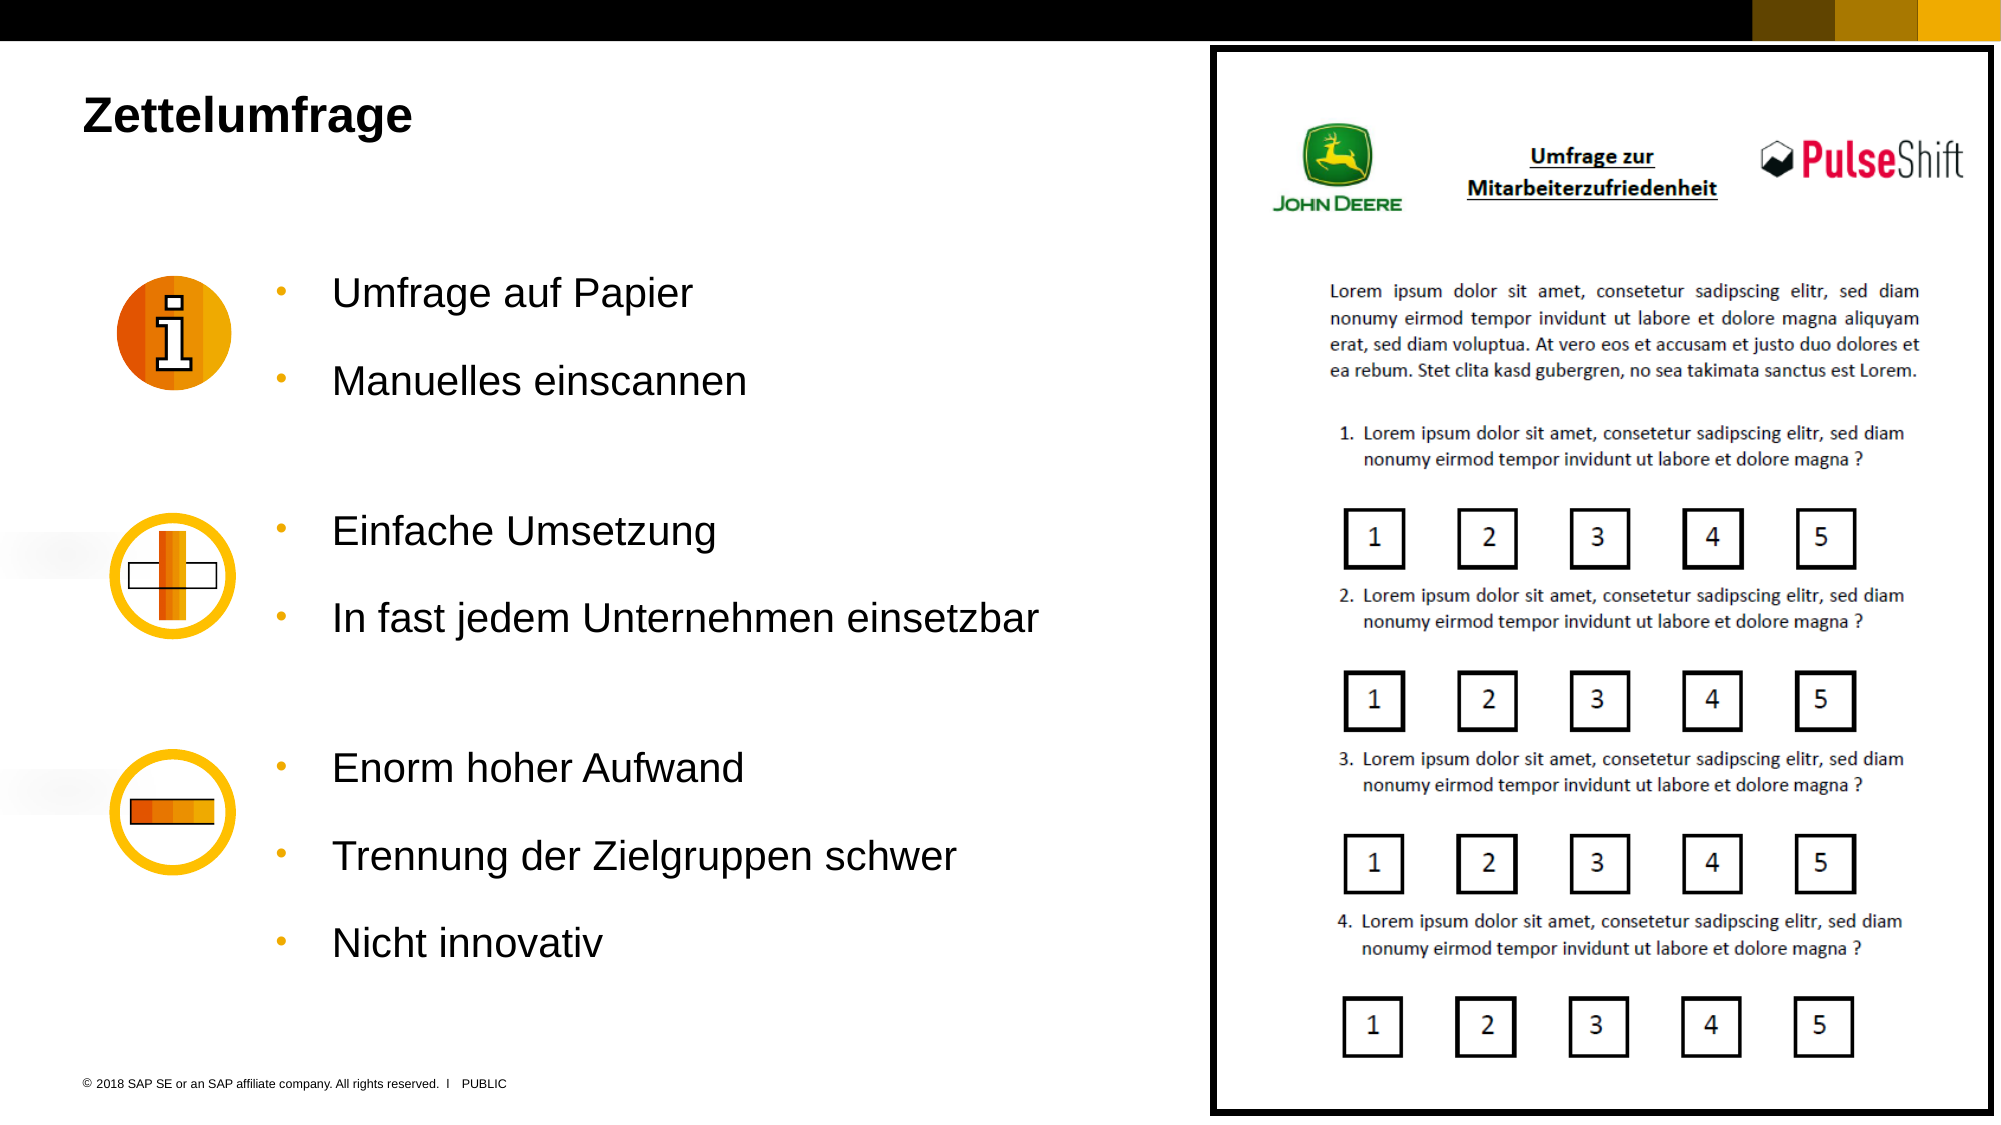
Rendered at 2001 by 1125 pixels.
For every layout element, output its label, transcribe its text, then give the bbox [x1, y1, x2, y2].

picture [1216, 51, 1989, 1110]
title Zettelumfrage [82, 82, 1210, 144]
list Umfrage auf Papier Manuelles einscannen Einfache Umsetzung In fast jedem Unternehmen einsetzbar Enorm hoher Aufwand Trennung der Zielgruppen schwer Nicht innovativ [275, 265, 1210, 1040]
picture [114, 517, 231, 635]
picture [76, 235, 271, 430]
picture [114, 753, 231, 871]
